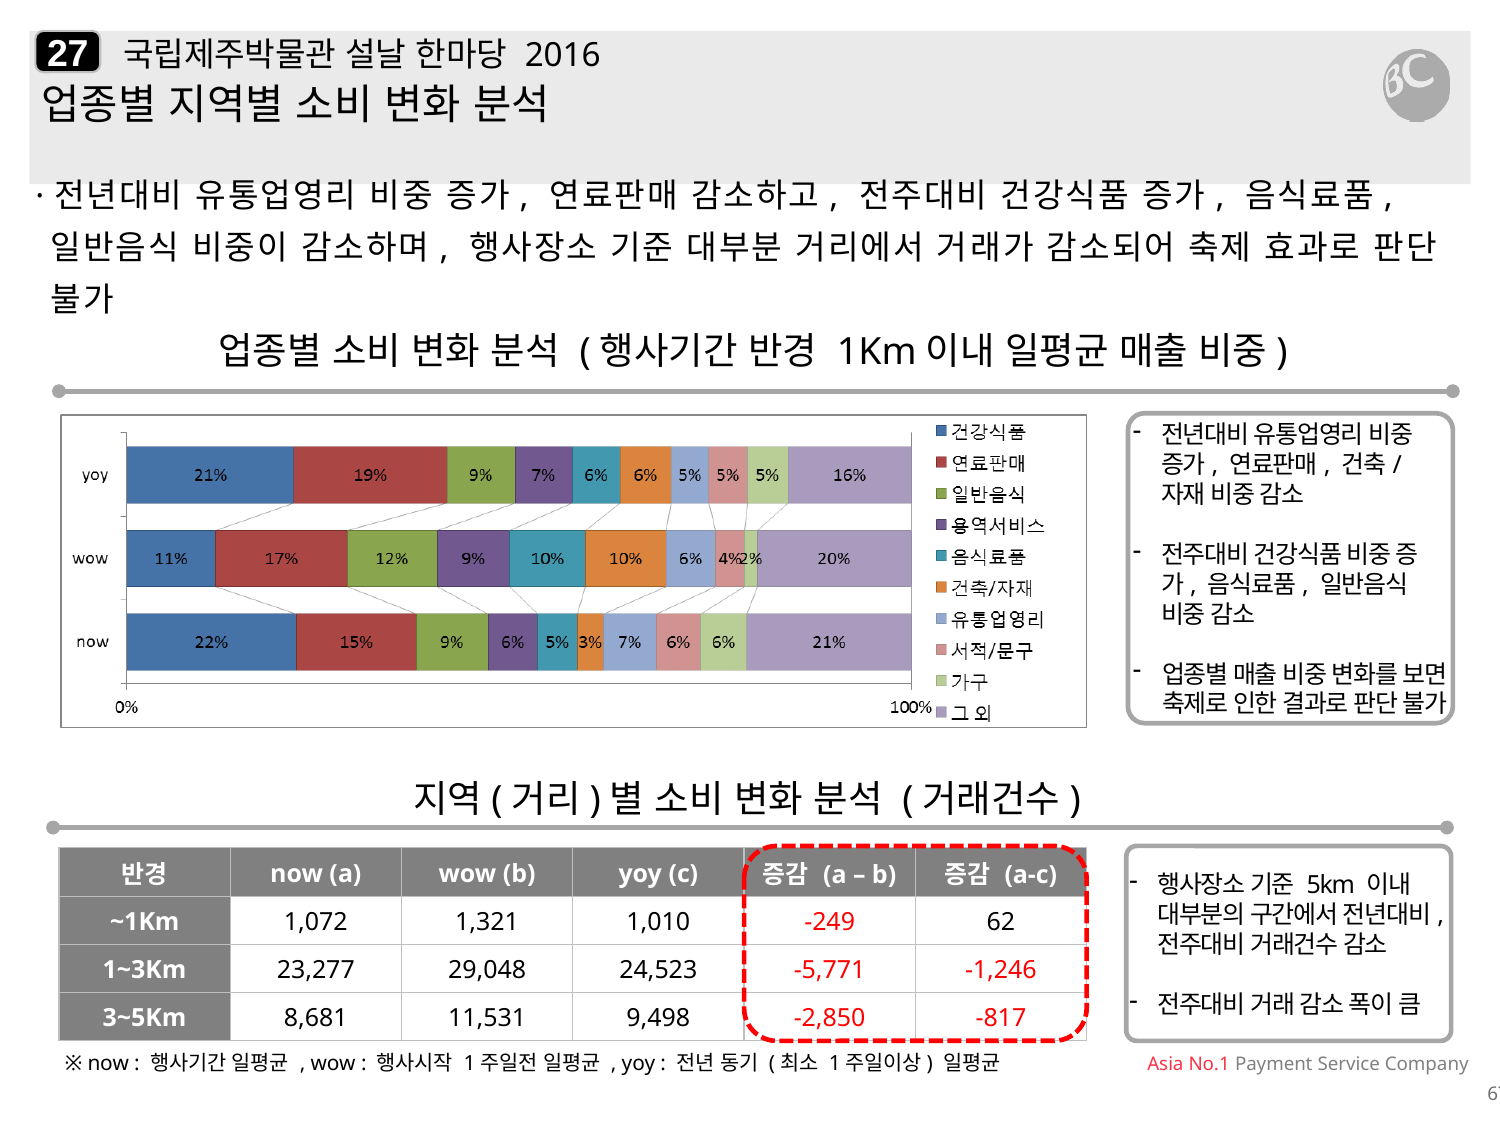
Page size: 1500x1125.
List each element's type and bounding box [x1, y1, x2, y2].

text_box [1127, 413, 1453, 724]
table_header [573, 848, 743, 896]
text_box [23, 184, 1471, 303]
text_box [53, 332, 1453, 373]
table_cell [60, 945, 230, 992]
table_cell [231, 897, 401, 944]
table_cell [402, 945, 572, 992]
table_header [60, 848, 230, 896]
table_header [402, 848, 572, 896]
title [41, 33, 1376, 79]
text_box [64, 1052, 1134, 1076]
table_cell [402, 897, 572, 944]
table_cell [573, 897, 743, 944]
table_cell [573, 945, 743, 992]
table_header [1070, 848, 1086, 867]
text_box [47, 780, 1447, 821]
table_cell [1067, 1020, 1086, 1040]
text_box [1126, 845, 1452, 1041]
table_cell [60, 897, 230, 944]
picture [1383, 49, 1450, 122]
picture [60, 414, 1087, 729]
table_cell [60, 993, 230, 1040]
table_header [231, 848, 401, 896]
table_cell [231, 993, 401, 1040]
table_cell [402, 993, 572, 1040]
table_cell [745, 1022, 763, 1040]
list [41, 83, 1376, 131]
text_box [33, 28, 103, 75]
table_header [745, 848, 762, 865]
table_cell [231, 945, 401, 992]
text_box [743, 845, 1088, 1042]
table_cell [573, 993, 743, 1040]
